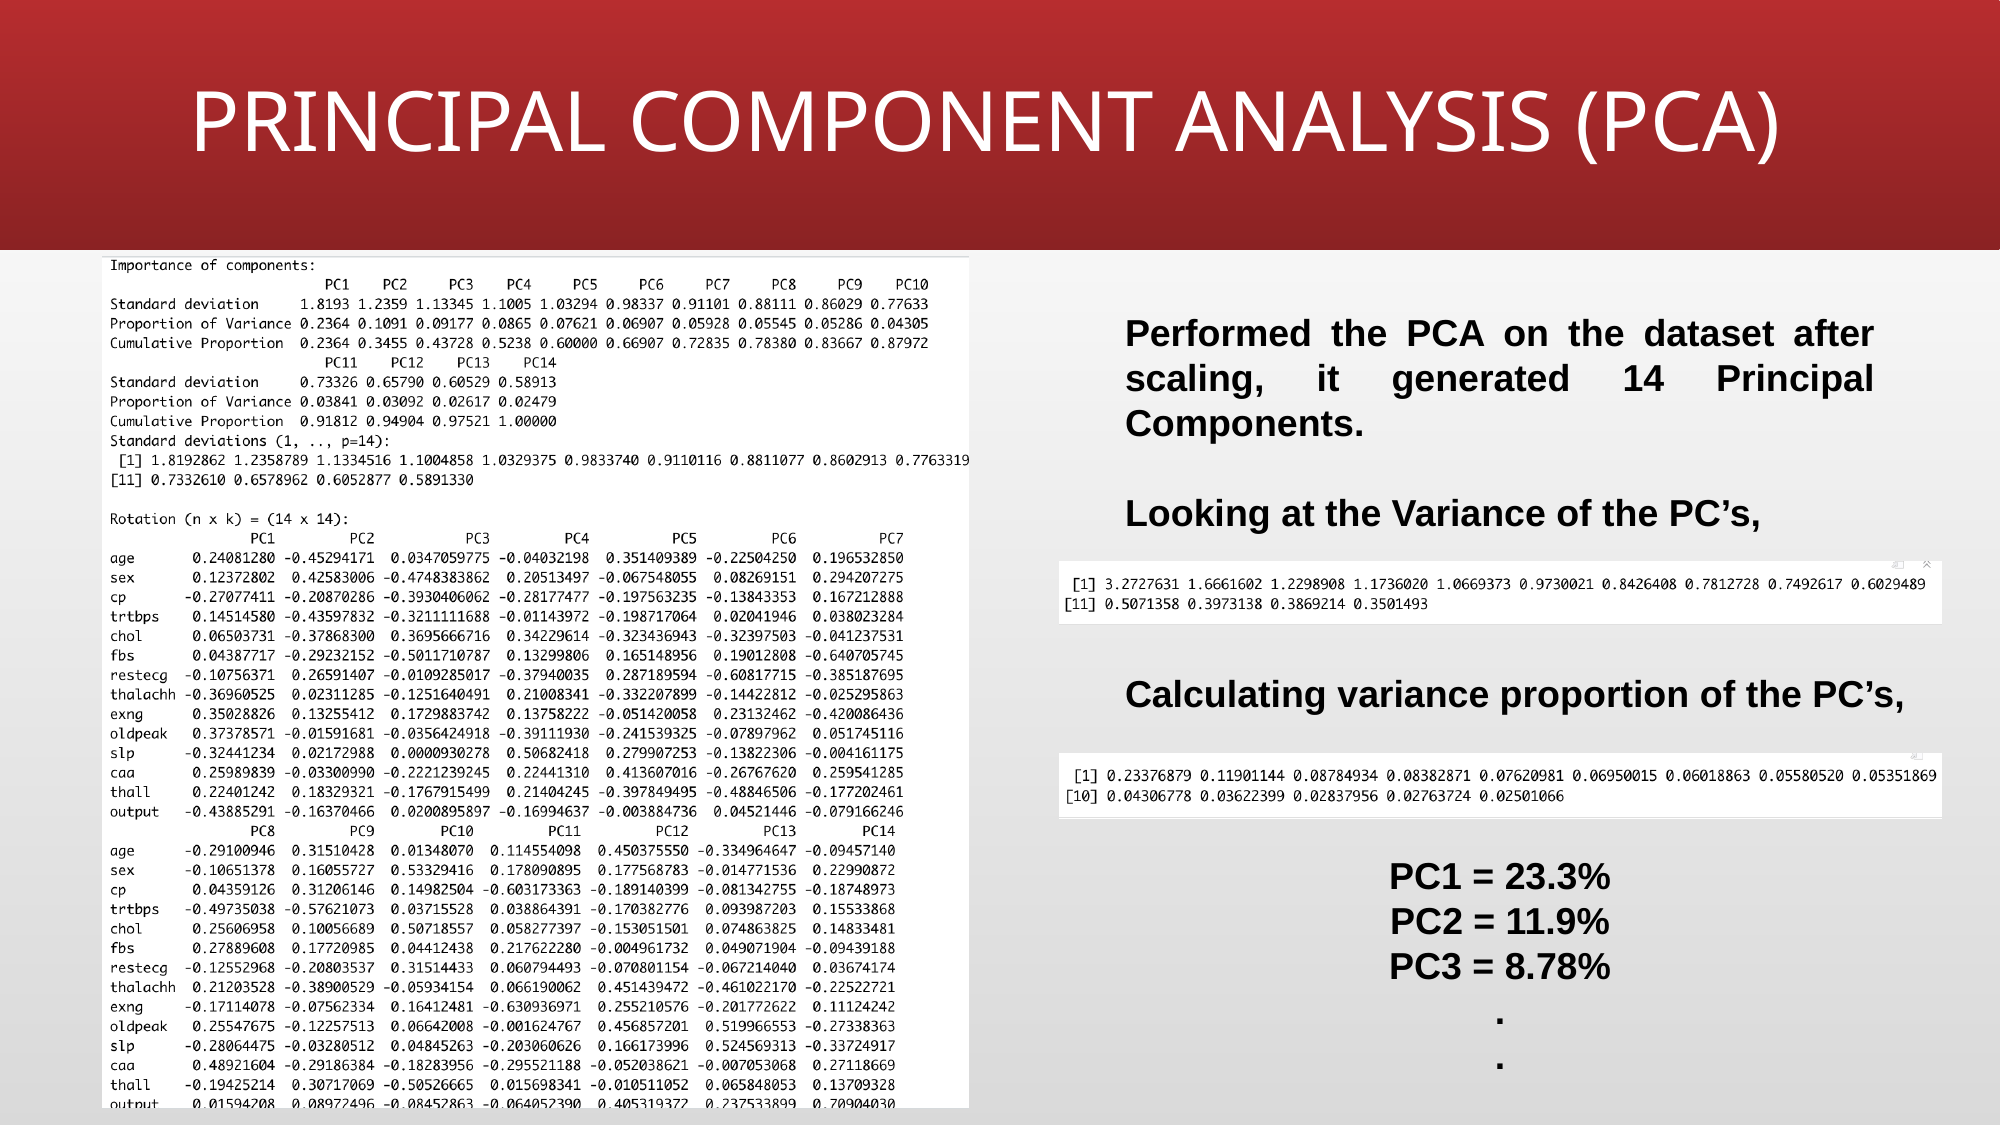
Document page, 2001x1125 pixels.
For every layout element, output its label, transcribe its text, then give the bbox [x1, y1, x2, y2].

picture [102, 256, 969, 1109]
text_box Performed the PCA on the dataset after scaling, it generated 14 Principal Components. Looking at the Variance of the PC’s, [1110, 301, 1890, 542]
title PRINCIPAL COMPONENT ANALYSIS (PCA) [174, 16, 1825, 234]
picture [1058, 561, 1942, 625]
text_box PC1 = 23.3% PC2 = 11.9% PC3 = 8.78% . . [1368, 844, 1632, 1085]
text_box Calculating variance proportion of the PC’s, [1110, 663, 1937, 723]
picture [1058, 753, 1942, 819]
